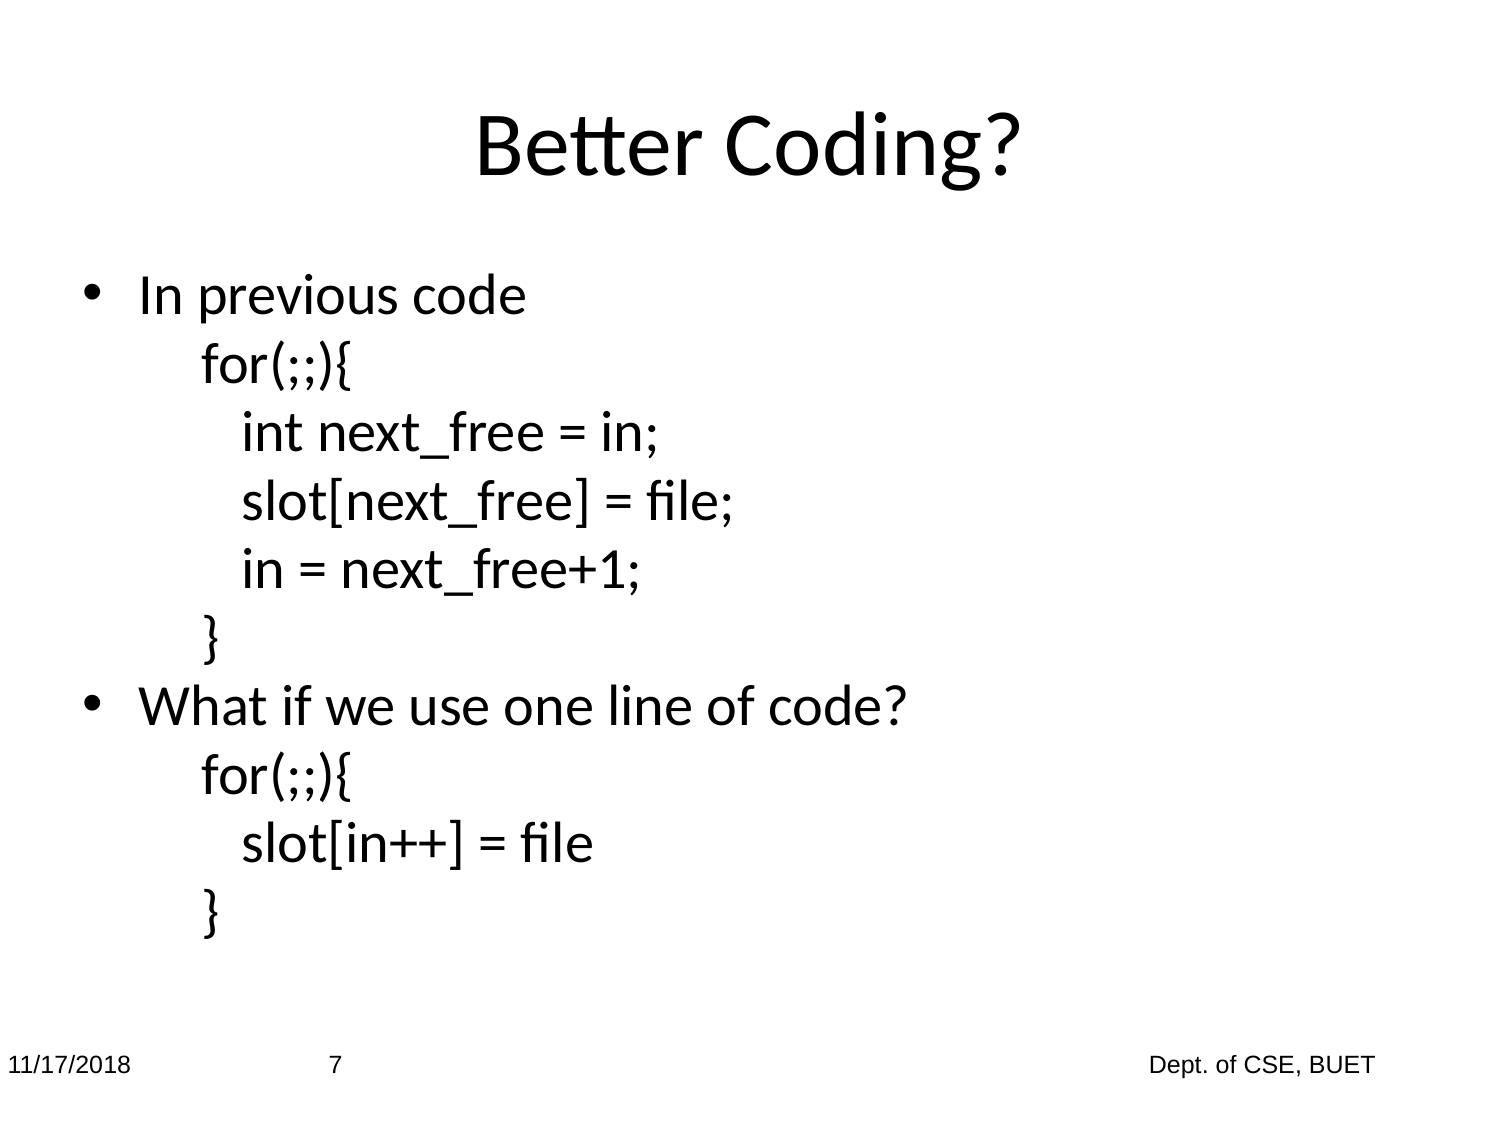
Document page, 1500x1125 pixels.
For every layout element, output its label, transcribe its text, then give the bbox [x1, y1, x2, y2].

text_box Dept. of CSE, BUET [1025, 1041, 1500, 1086]
text_box 11/17/2018 [0, 1041, 318, 1086]
title Better Coding? [74, 44, 1426, 234]
slide_number 7 [318, 1041, 351, 1086]
list In previous code for(;;){ int next_free = in; slot[next_free] = file; in = next_free+1; } What if we use one line of code? for(;;){ slot[in++] = file } [74, 261, 1426, 1006]
